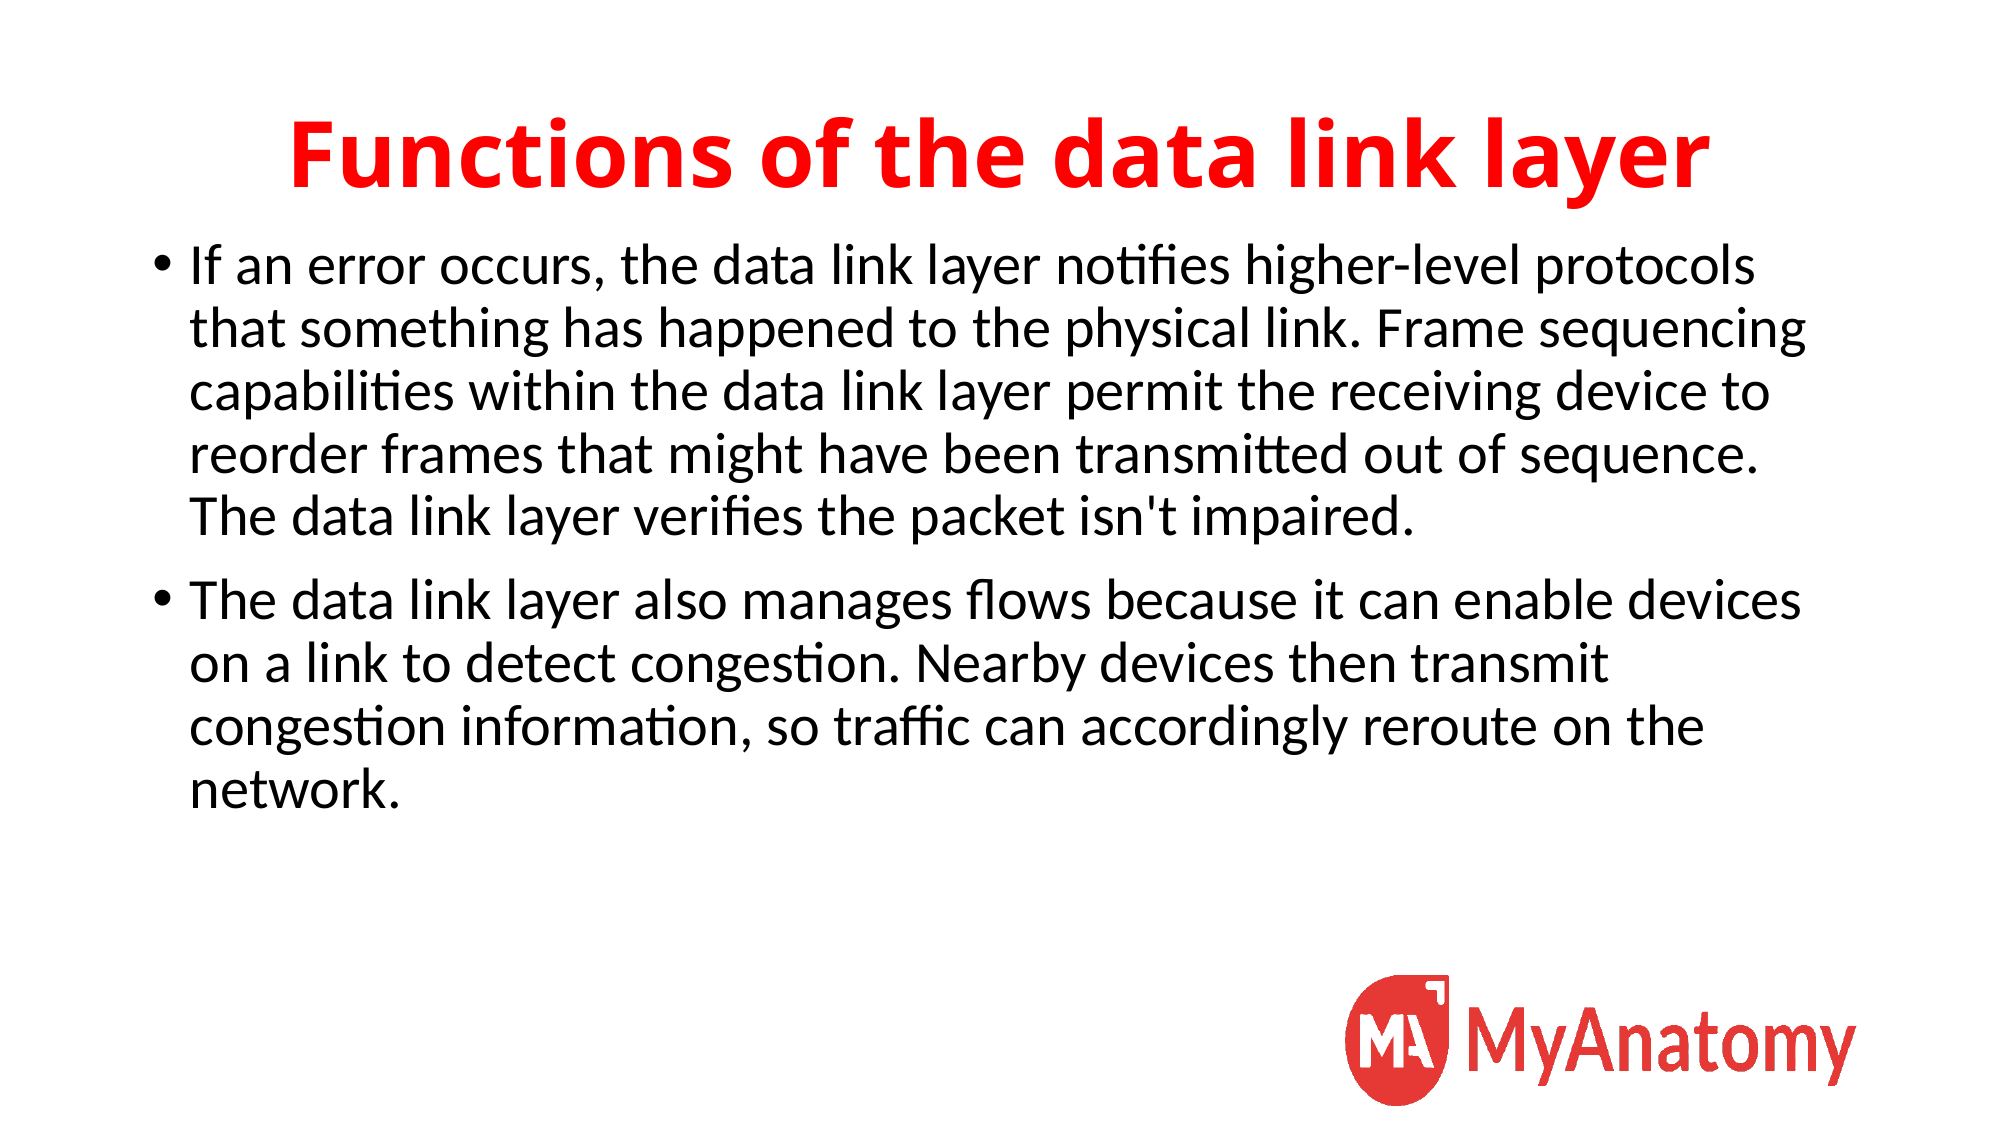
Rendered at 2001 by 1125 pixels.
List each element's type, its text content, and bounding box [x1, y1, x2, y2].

title Functions of the data link layer [137, 59, 1863, 226]
picture [1337, 1014, 1863, 1125]
list If an error occurs, the data link layer notifies higher-level protocols that something has happened to the physical link. Frame sequencing capabilities within the data link layer permit the receiving device to reorder frames that might have been transmitted out of sequence. The data link layer verifies the packet isn't impaired. The data link layer also manages flows because it can enable devices on a link to detect congestion. Nearby devices then transmit congestion information, so traffic can accordingly reroute on the network. [137, 226, 1863, 1014]
